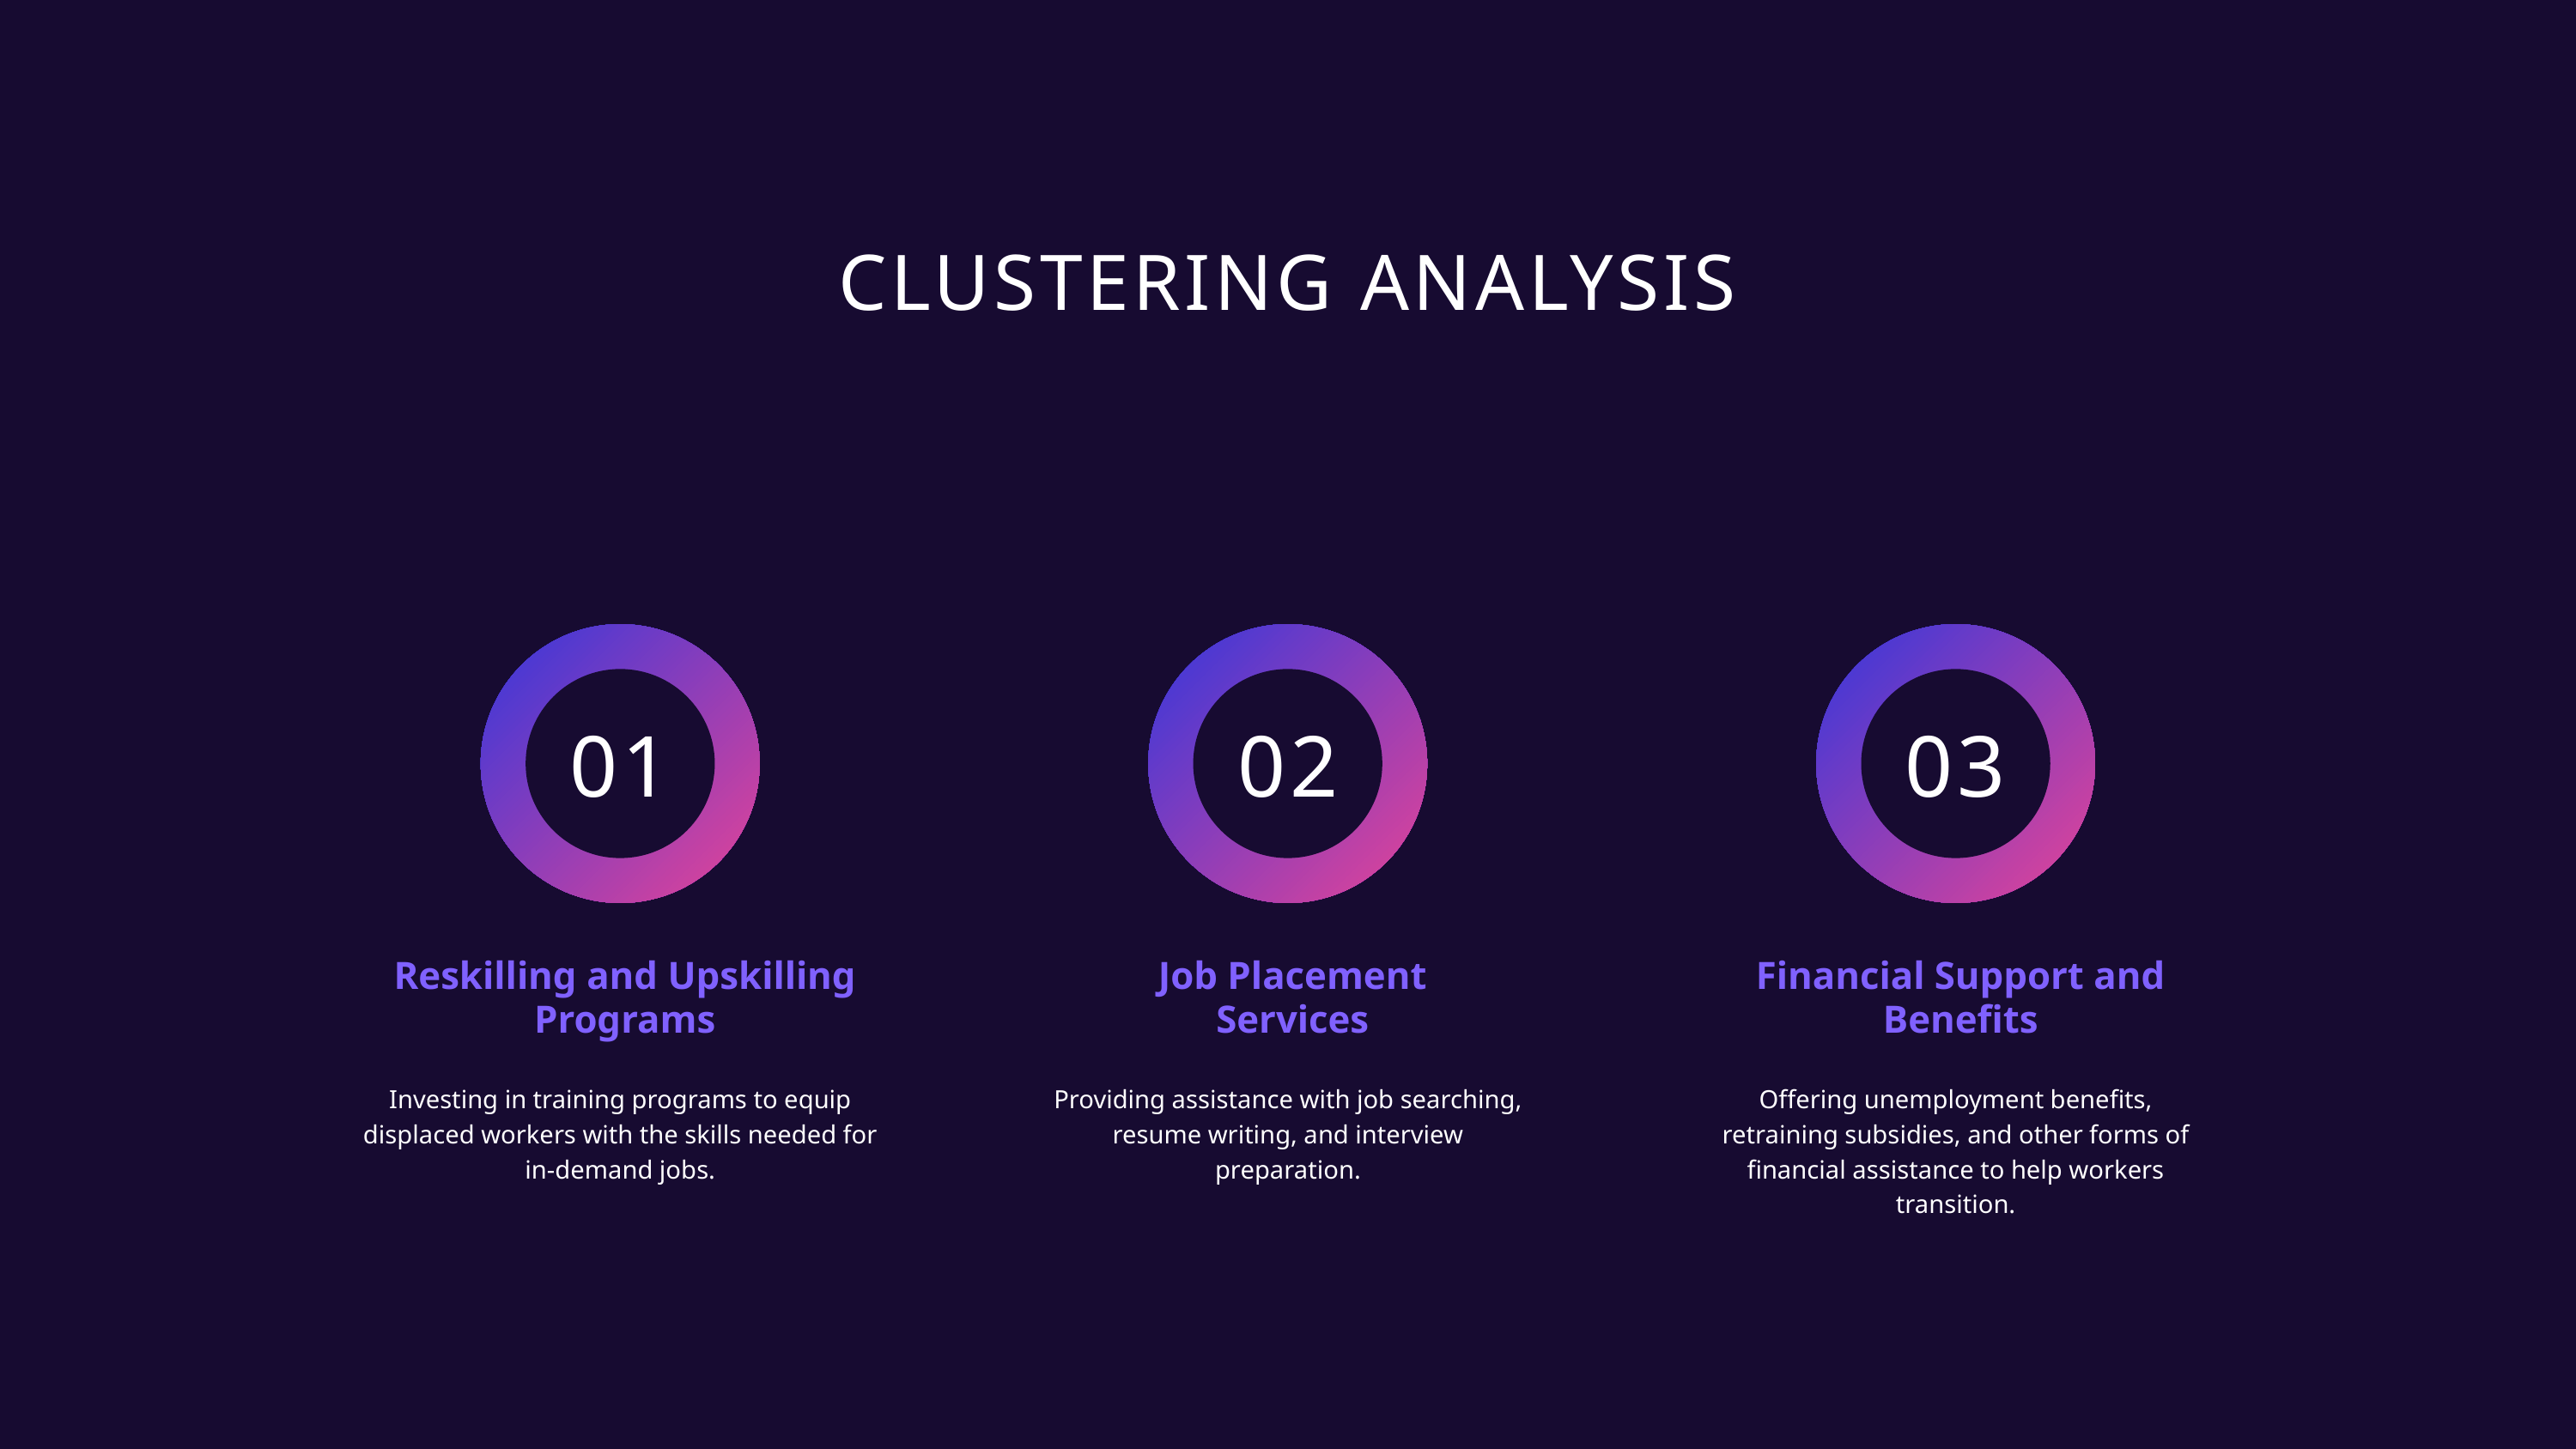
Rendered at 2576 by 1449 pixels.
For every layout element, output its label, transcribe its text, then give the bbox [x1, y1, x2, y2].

text_box Financial Support and Benefits [1719, 953, 2202, 1041]
text_box Reskilling and Upskilling Programs [383, 953, 866, 1041]
text_box Offering unemployment benefits, retraining subsidies, and other forms of financial assistance to help workers transition. [1710, 1078, 2202, 1219]
text_box Job Placement Services [1089, 953, 1496, 1041]
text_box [480, 623, 760, 904]
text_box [1193, 669, 1383, 858]
text_box Investing in training programs to equip displaced workers with the skills needed for in-demand jobs. [349, 1078, 891, 1184]
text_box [1815, 623, 2096, 904]
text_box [1861, 669, 2050, 858]
text_box Providing assistance with job searching, resume writing, and interview preparation. [1045, 1078, 1531, 1184]
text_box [1148, 623, 1428, 904]
text_box CLUSTERING ANALYSIS [318, 229, 2257, 326]
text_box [525, 669, 715, 858]
